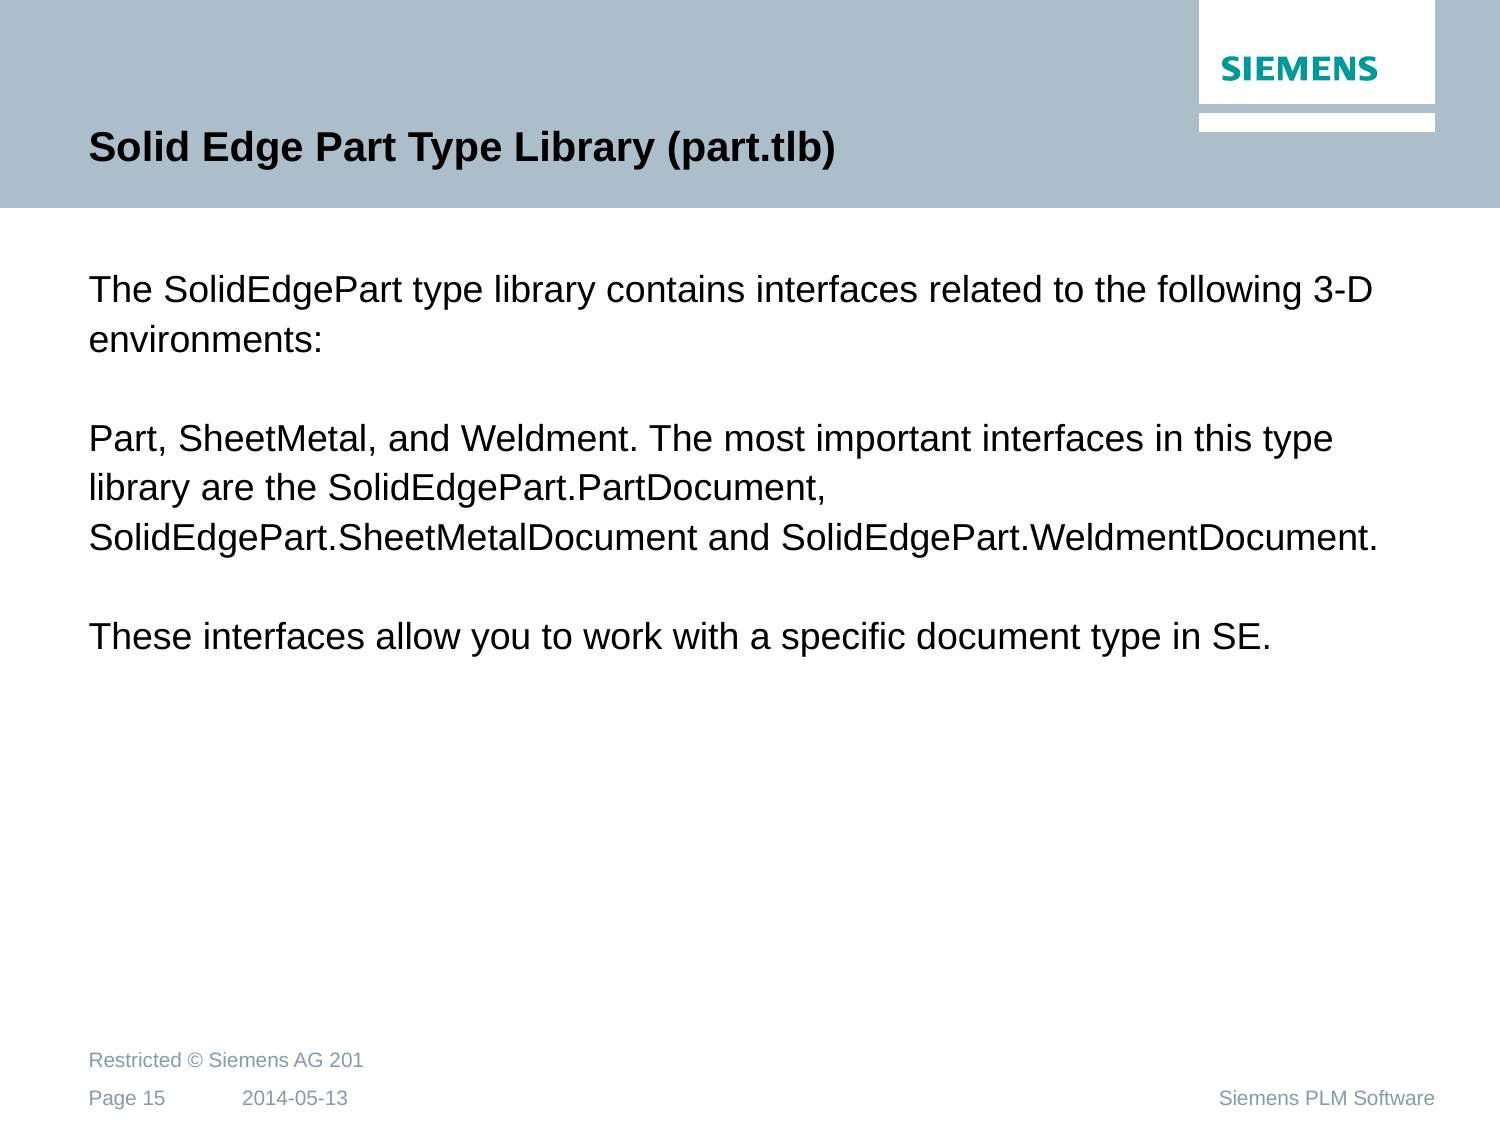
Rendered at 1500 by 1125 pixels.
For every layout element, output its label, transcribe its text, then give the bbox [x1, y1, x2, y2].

list The SolidEdgePart type library contains interfaces related to the following 3-D environments: Part, SheetMetal, and Weldment. The most important interfaces in this type library are the SolidEdgePart.PartDocument, SolidEdgePart.SheetMetalDocument and SolidEdgePart.WeldmentDocument. These interfaces allow you to work with a specific document type in SE. [88, 260, 1436, 663]
title Solid Edge Part Type Library (part.tlb) [0, 0, 1500, 209]
